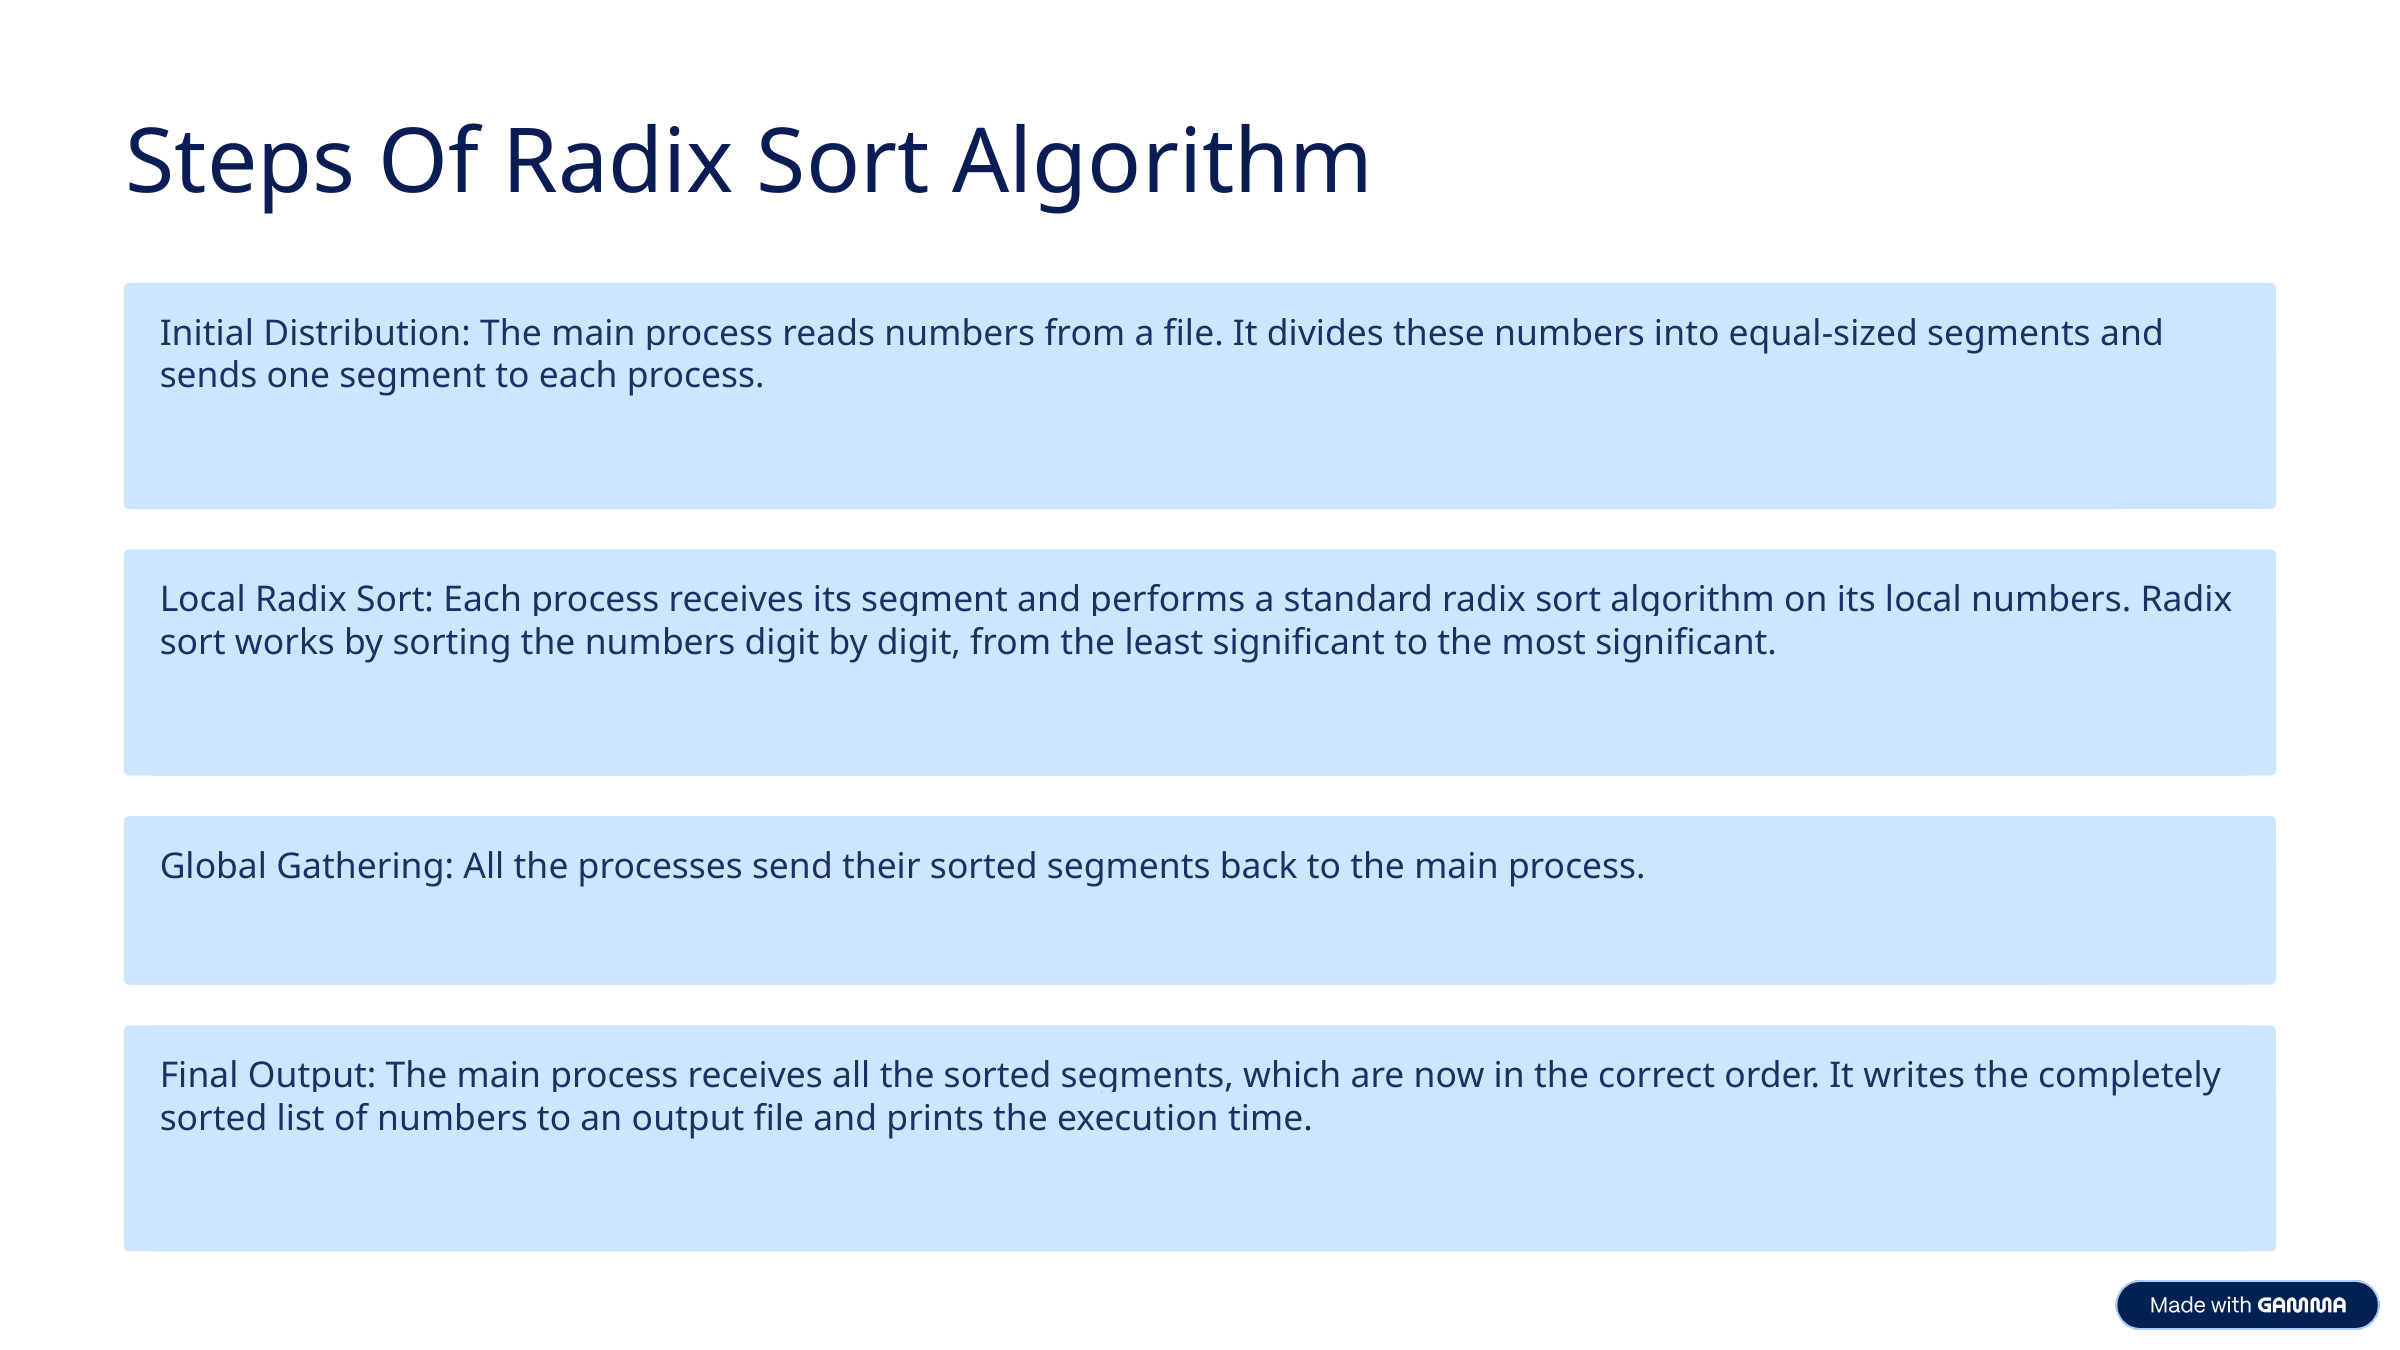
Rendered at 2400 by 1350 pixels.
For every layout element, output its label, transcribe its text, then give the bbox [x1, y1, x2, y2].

text_box [123, 816, 2277, 985]
text_box [123, 549, 2277, 776]
picture [2106, 1271, 2389, 1339]
text_box Steps Of Radix Sort Algorithm [125, 98, 1394, 211]
text_box [123, 1025, 2277, 1252]
text_box Local Radix Sort: Each process receives its segment and performs a standard radix sort algorithm on its local numbers. Radix sort works by sorting the numbers digit by digit, from the least significant to the most significant. [159, 576, 2241, 749]
text_box Initial Distribution: The main process reads numbers from a file. It divides these numbers into equal-sized segments and sends one segment to each process. [159, 309, 2241, 483]
text_box [123, 282, 2277, 510]
text_box Global Gathering: All the processes send their sorted segments back to the main process. [159, 842, 2241, 958]
text_box Final Output: The main process receives all the sorted segments, which are now in the correct order. It writes the completely sorted list of numbers to an output file and prints the execution time. [159, 1052, 2241, 1225]
